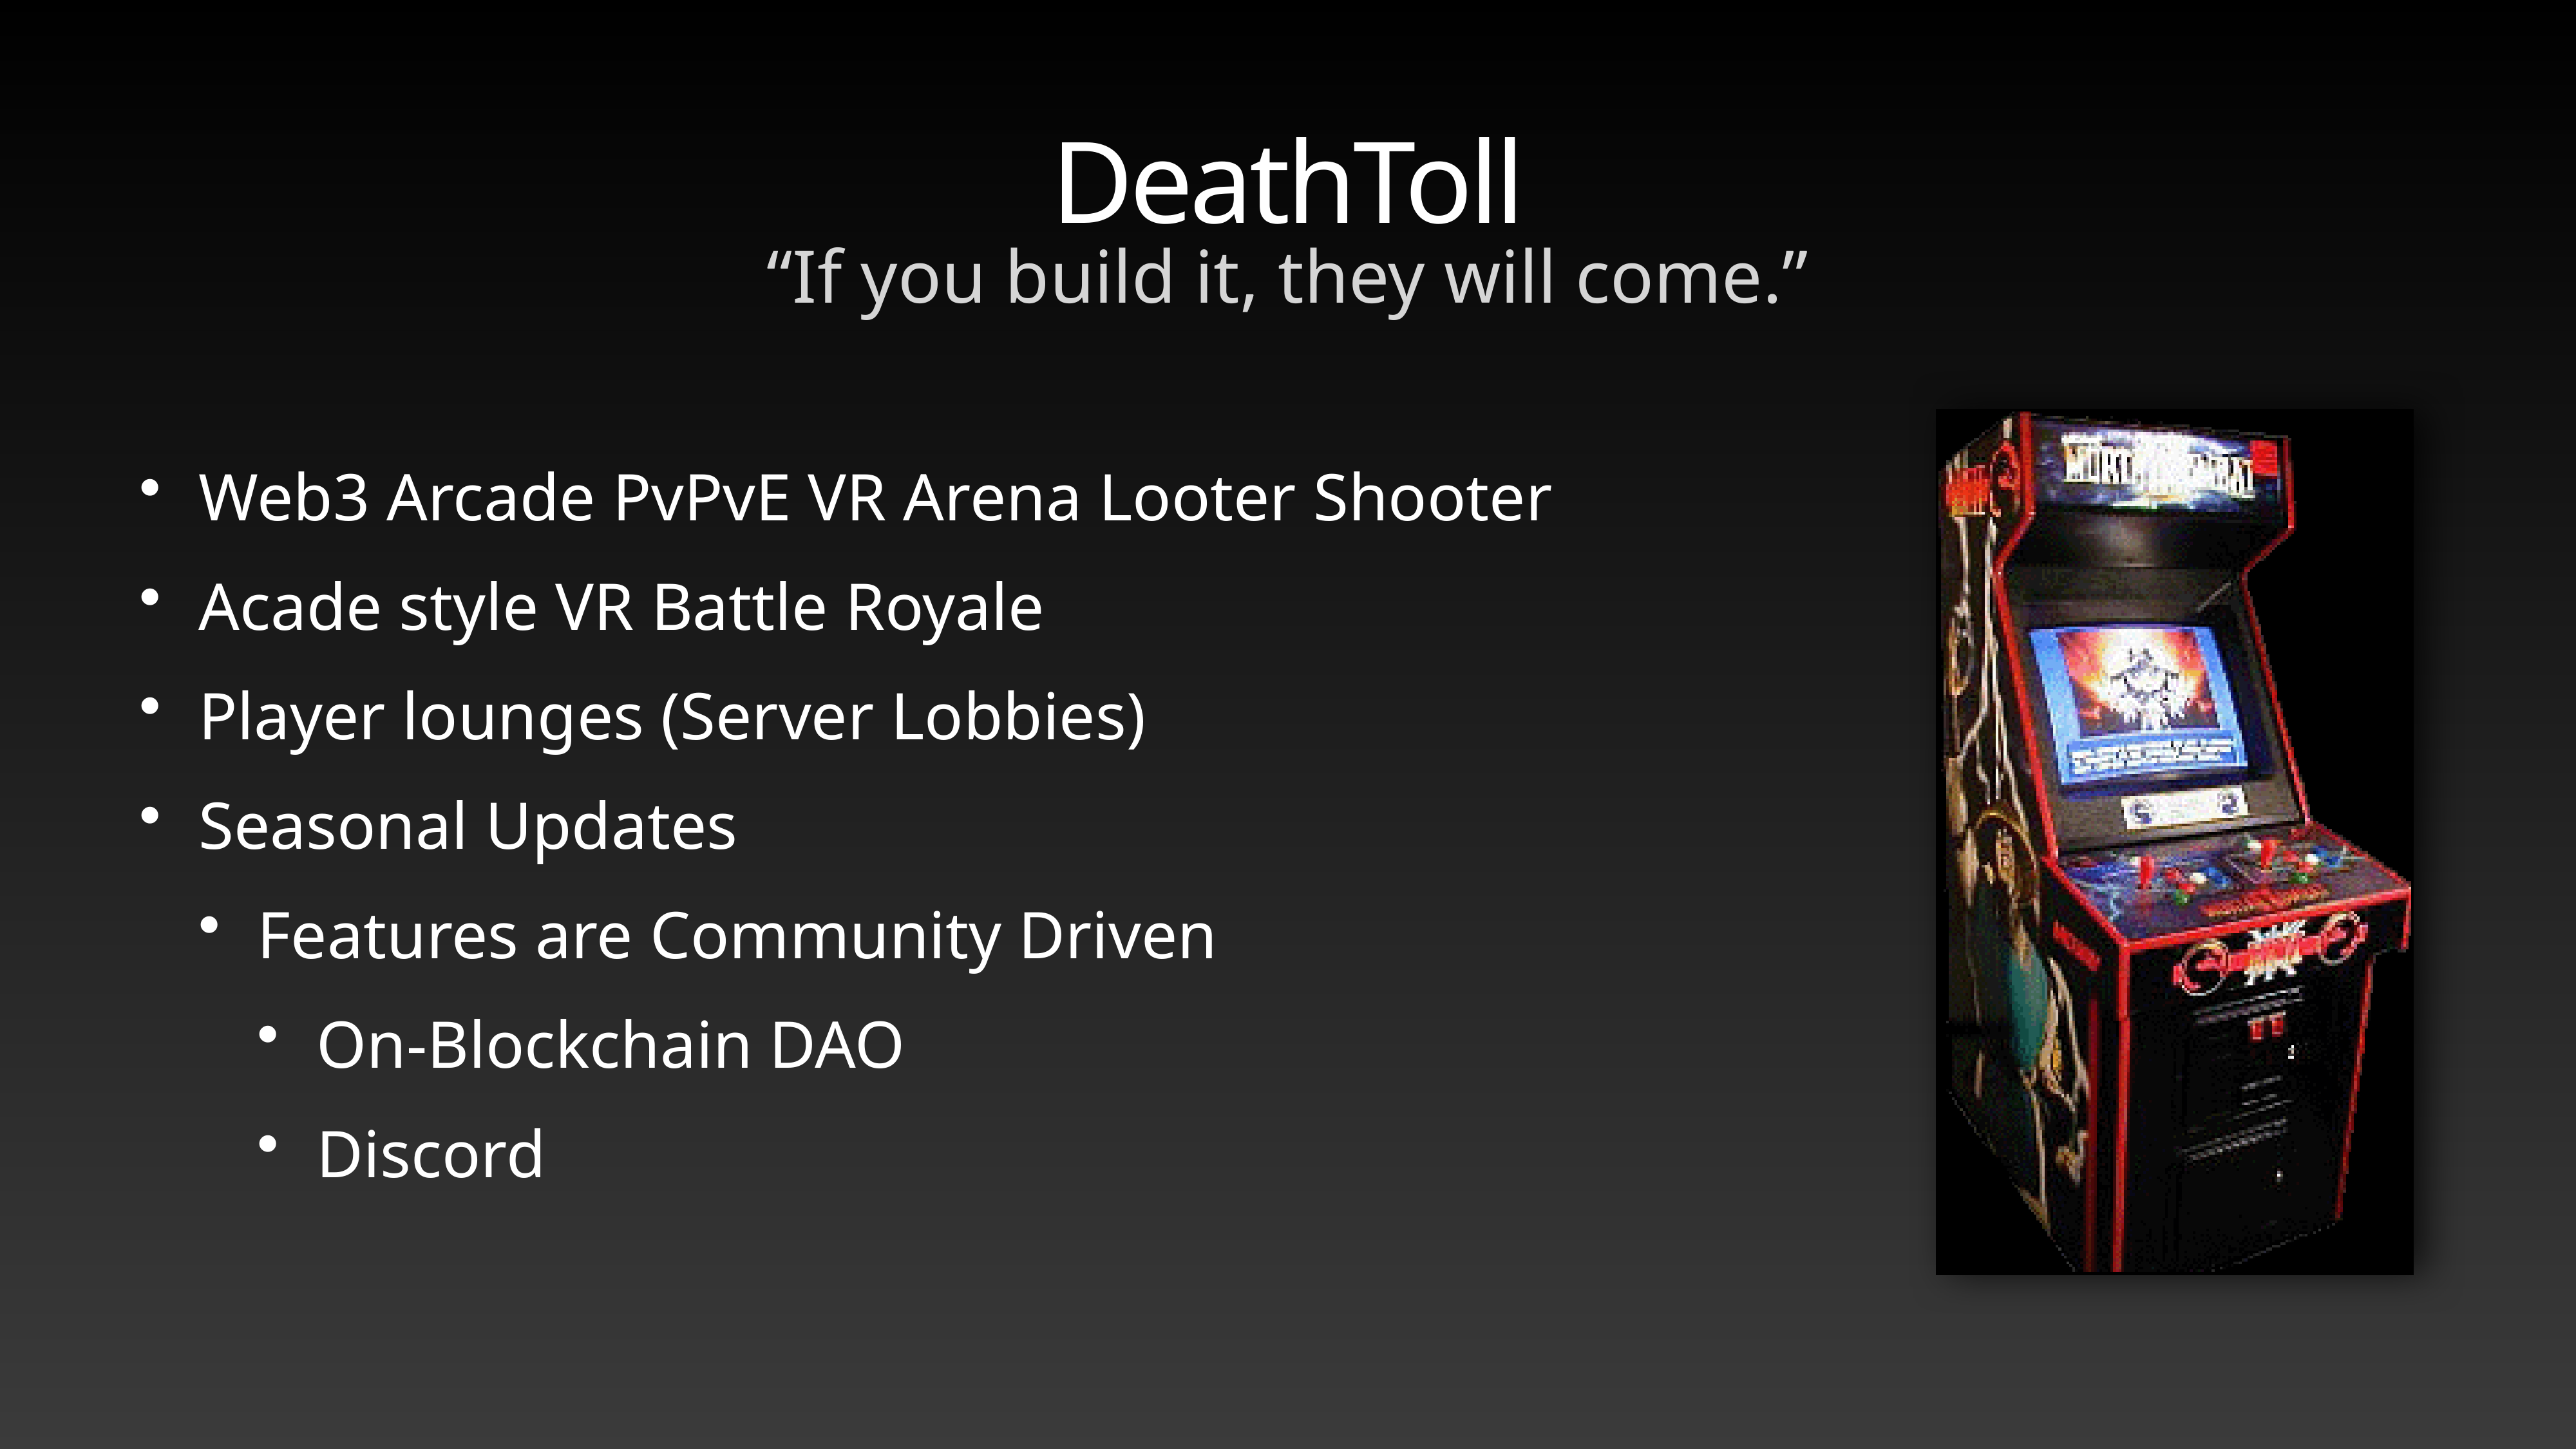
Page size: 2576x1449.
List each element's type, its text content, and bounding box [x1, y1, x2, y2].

title DeathToll [133, 85, 2443, 225]
picture [1938, 411, 2412, 1273]
list “If you build it, they will come.” [133, 225, 2443, 334]
list Web3 Arcade PvPvE VR Arena Looter Shooter Acade style VR Battle Royale Player lounges (Server Lobbies) Seasonal Updates Features are Community Driven On-Blockchain DAO Discord [133, 450, 1881, 1342]
